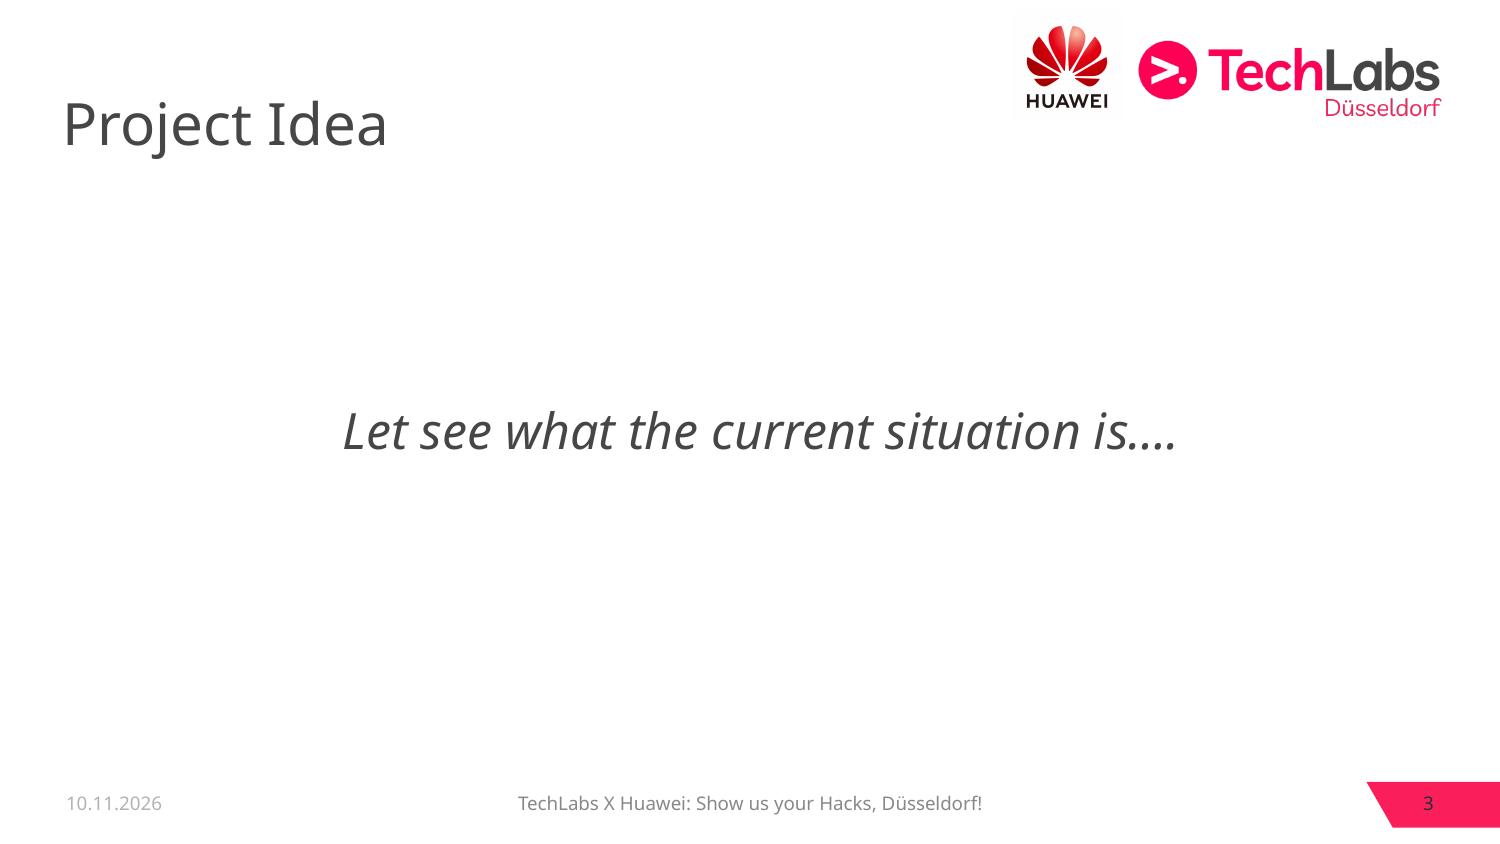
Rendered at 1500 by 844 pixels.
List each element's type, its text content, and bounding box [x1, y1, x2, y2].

footer TechLabs X Huawei: Show us your Hacks, Düsseldorf! [496, 782, 1004, 827]
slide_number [51, 782, 389, 828]
title Project Idea [51, 44, 1449, 208]
list Let see what the current situation is…. [51, 224, 1449, 760]
picture [1011, 0, 1500, 303]
slide_number 3 [1111, 782, 1449, 828]
